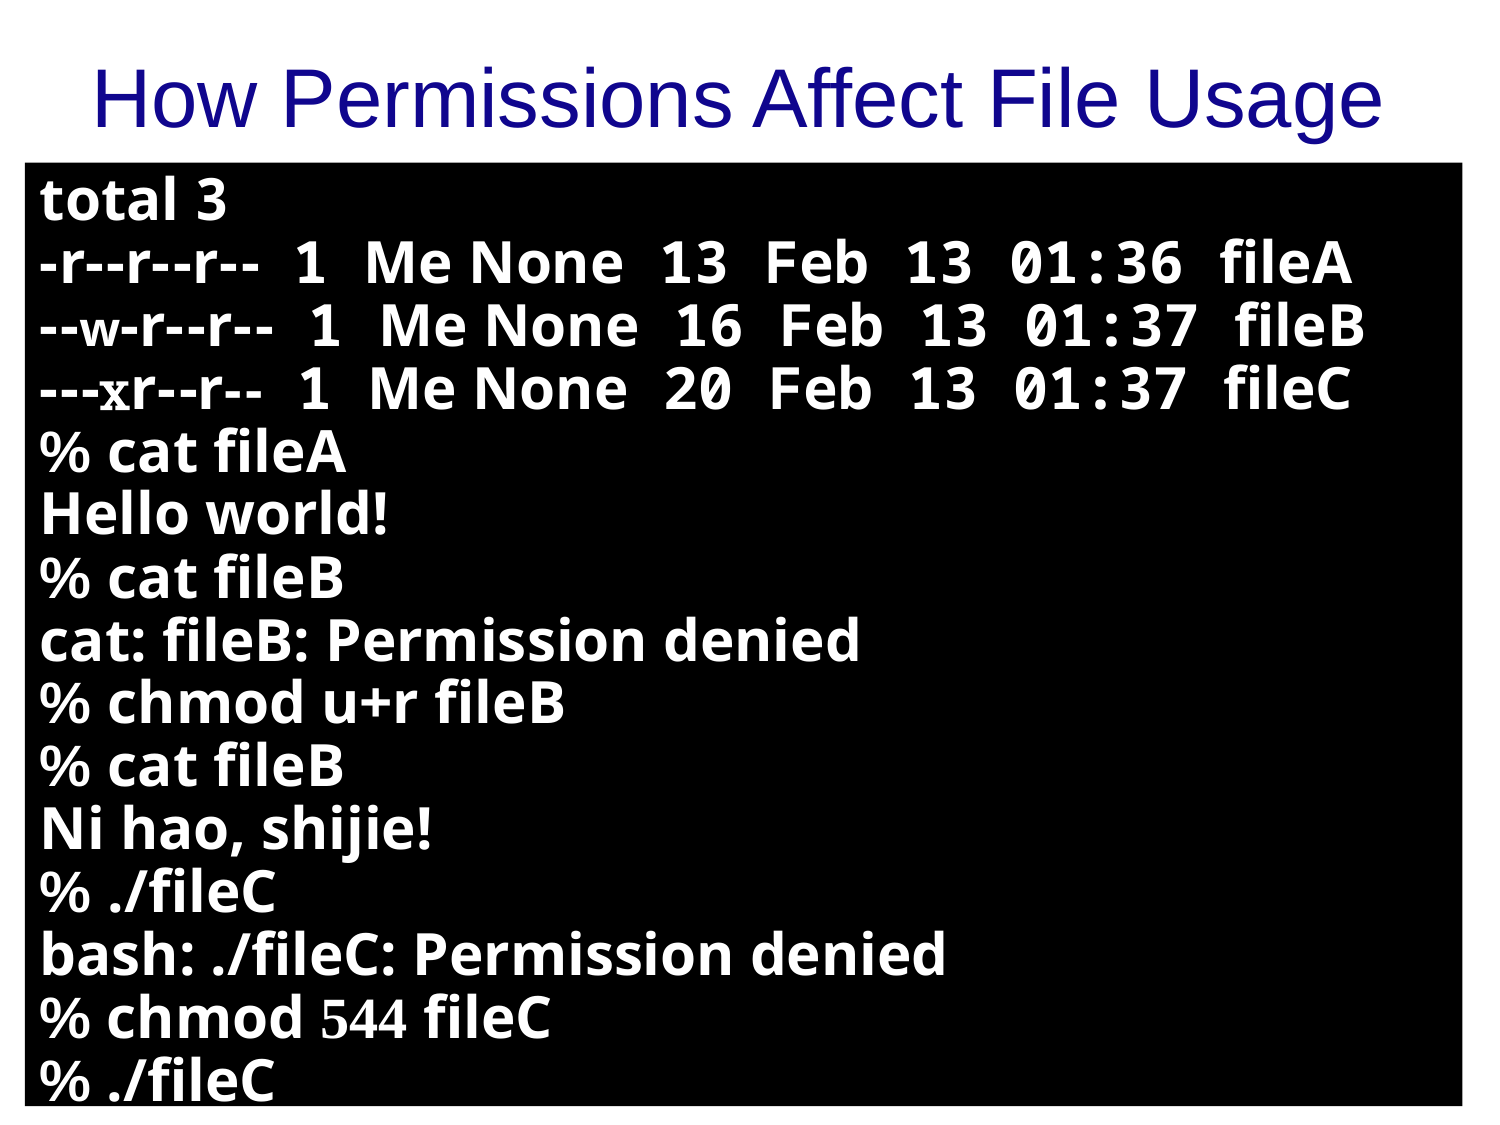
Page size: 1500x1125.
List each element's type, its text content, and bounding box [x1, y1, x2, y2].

text_box % [24, 1043, 125, 1107]
list total 3 -r--r--r-- 1 Me None 13 Feb 13 01:36 fileA --w-r--r-- 1 Me None 16 Feb 13 01:37 fileB ---xr--r-- 1 Me None 20 Feb 13 01:37 fileC % cat fileA Hello world! % cat fileB cat: fileB: Permission denied % chmod u+r fileB % cat fileB Ni hao, shijie! % ./fileC bash: ./fileC: Permission denied % chmod 544 fileC % ./fileC [24, 162, 1463, 1107]
title How Permissions Affect File Usage [0, 24, 1500, 163]
